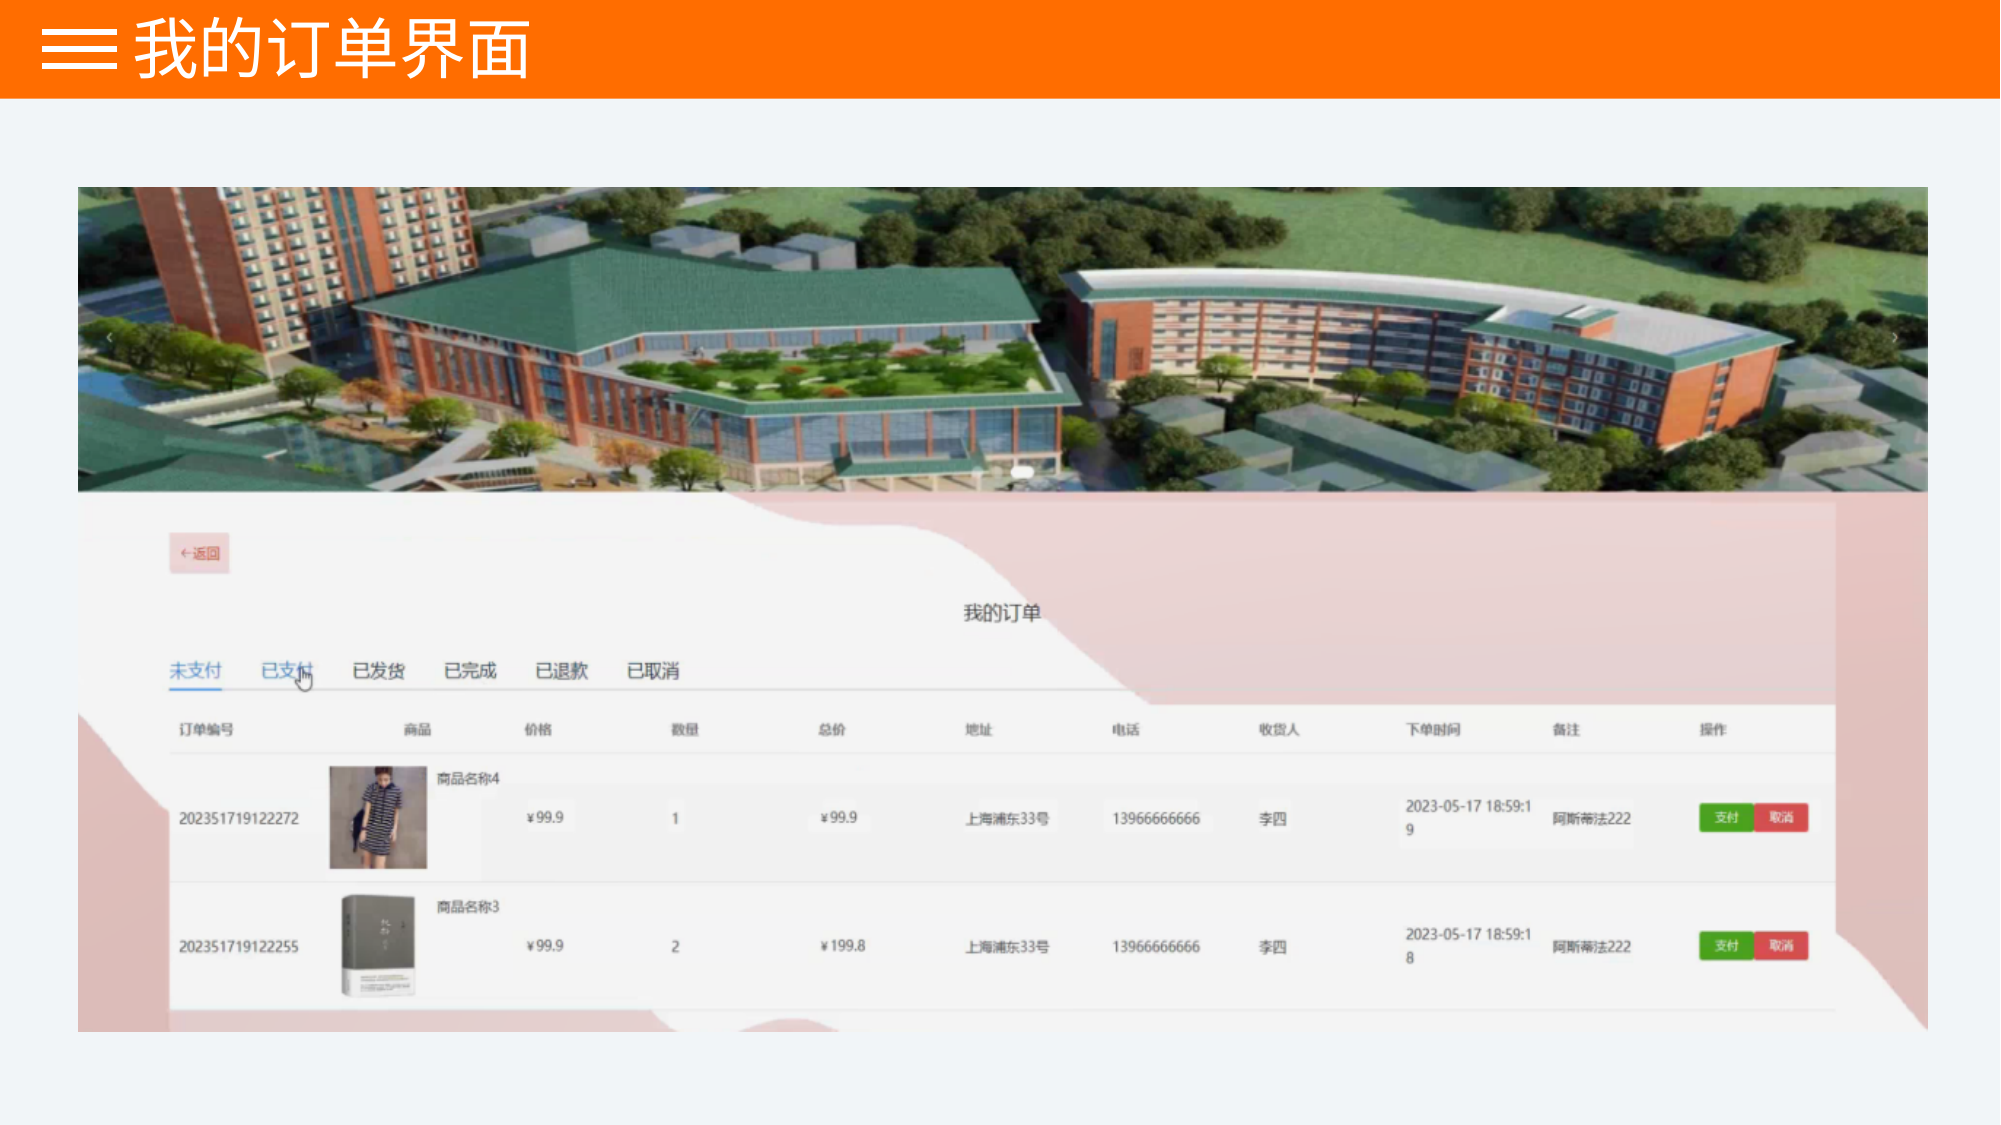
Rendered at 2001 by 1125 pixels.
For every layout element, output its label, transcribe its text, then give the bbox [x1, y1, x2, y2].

text_box 我的订单界面 [117, 0, 813, 95]
text_box [0, 0, 2000, 100]
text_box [42, 32, 118, 67]
picture [78, 187, 1928, 1032]
